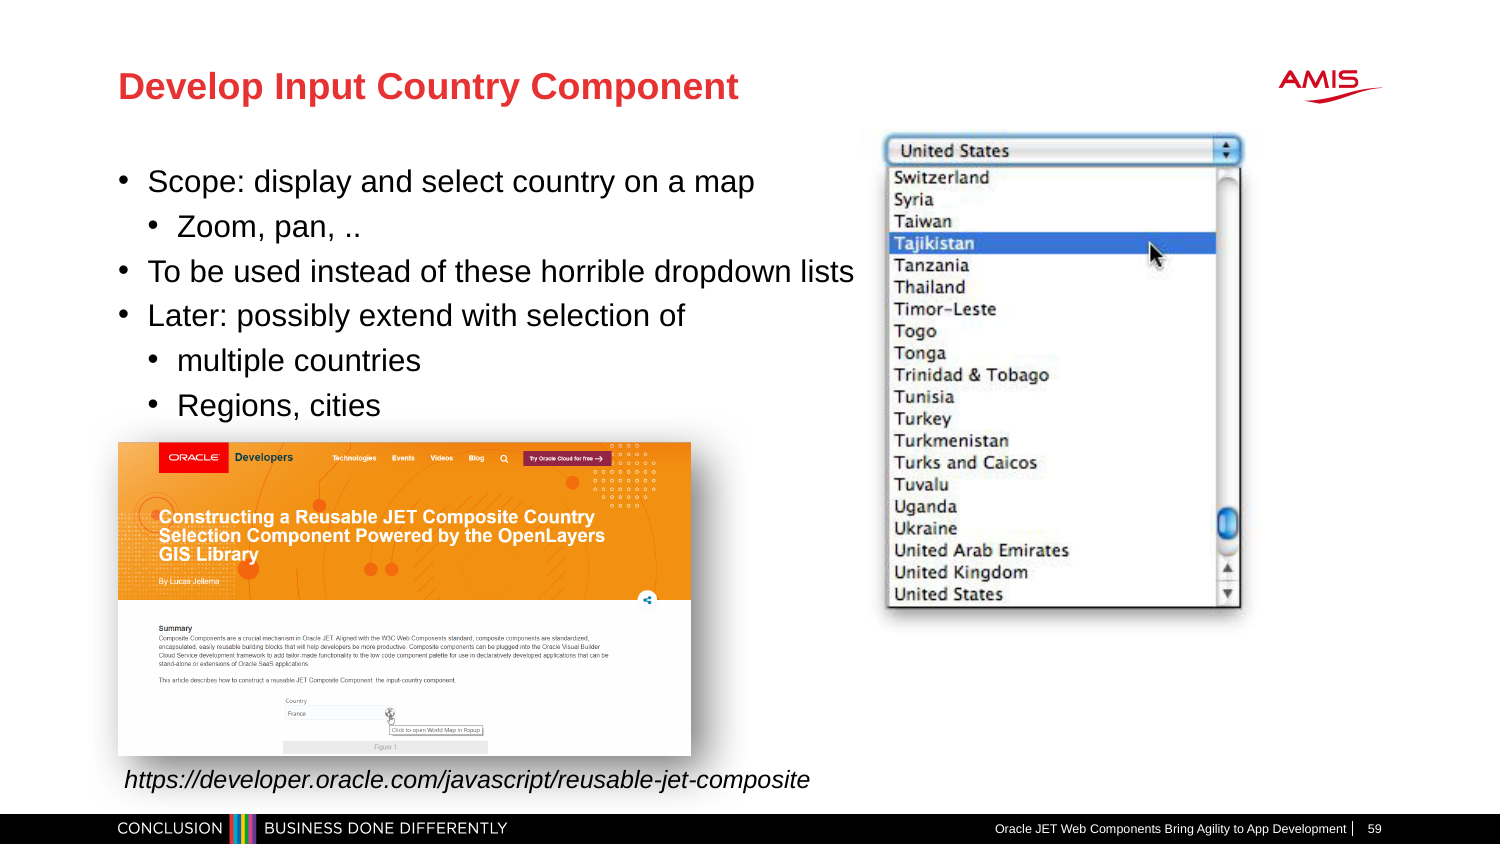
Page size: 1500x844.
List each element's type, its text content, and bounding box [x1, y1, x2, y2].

picture [859, 129, 1260, 635]
picture [118, 442, 691, 756]
list Scope: display and select country on a map Zoom, pan, .. To be used instead of these horrible dropdown lists Later: possibly extend with selection of multiple countries Regions, cities [118, 153, 1205, 774]
picture [0, 814, 236, 844]
footer Oracle JET Web Components Bring Agility to App Development [814, 820, 1347, 839]
title Develop Input Country Component [118, 47, 1205, 130]
slide_number 59 [1358, 820, 1382, 839]
picture [239, 814, 1500, 844]
picture [1205, 58, 1388, 106]
text_box https://developer.oracle.com/javascript/reusable-jet-composite [124, 763, 813, 794]
